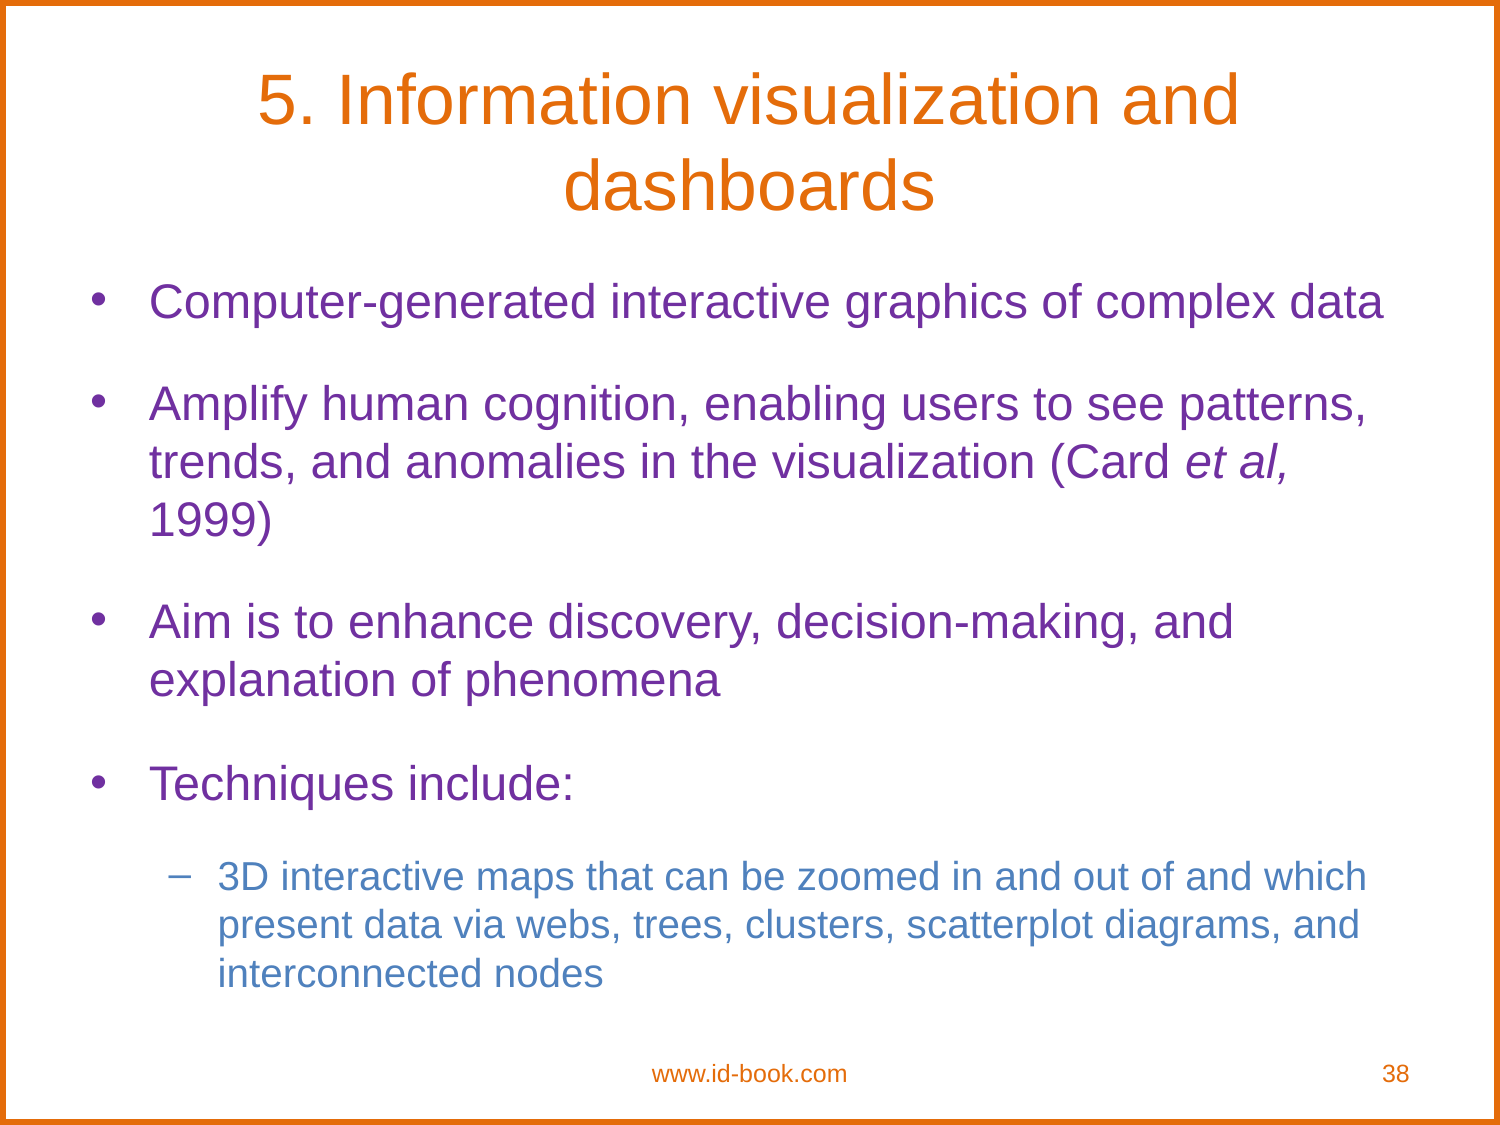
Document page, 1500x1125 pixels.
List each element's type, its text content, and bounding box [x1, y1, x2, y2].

slide_number 38 [1074, 1042, 1425, 1103]
title 5. Information visualization and dashboards [75, 45, 1425, 233]
list Computer-generated interactive graphics of complex data Amplify human cognition, enabling users to see patterns, trends, and anomalies in the visualization (Card et al, 1999) Aim is to enhance discovery, decision-making, and explanation of phenomena Techniques include: 3D interactive maps that can be zoomed in and out of and which present data via webs, trees, clusters, scatterplot diagrams, and interconnected nodes [75, 262, 1425, 1005]
footer www.id-book.com [512, 1042, 988, 1103]
